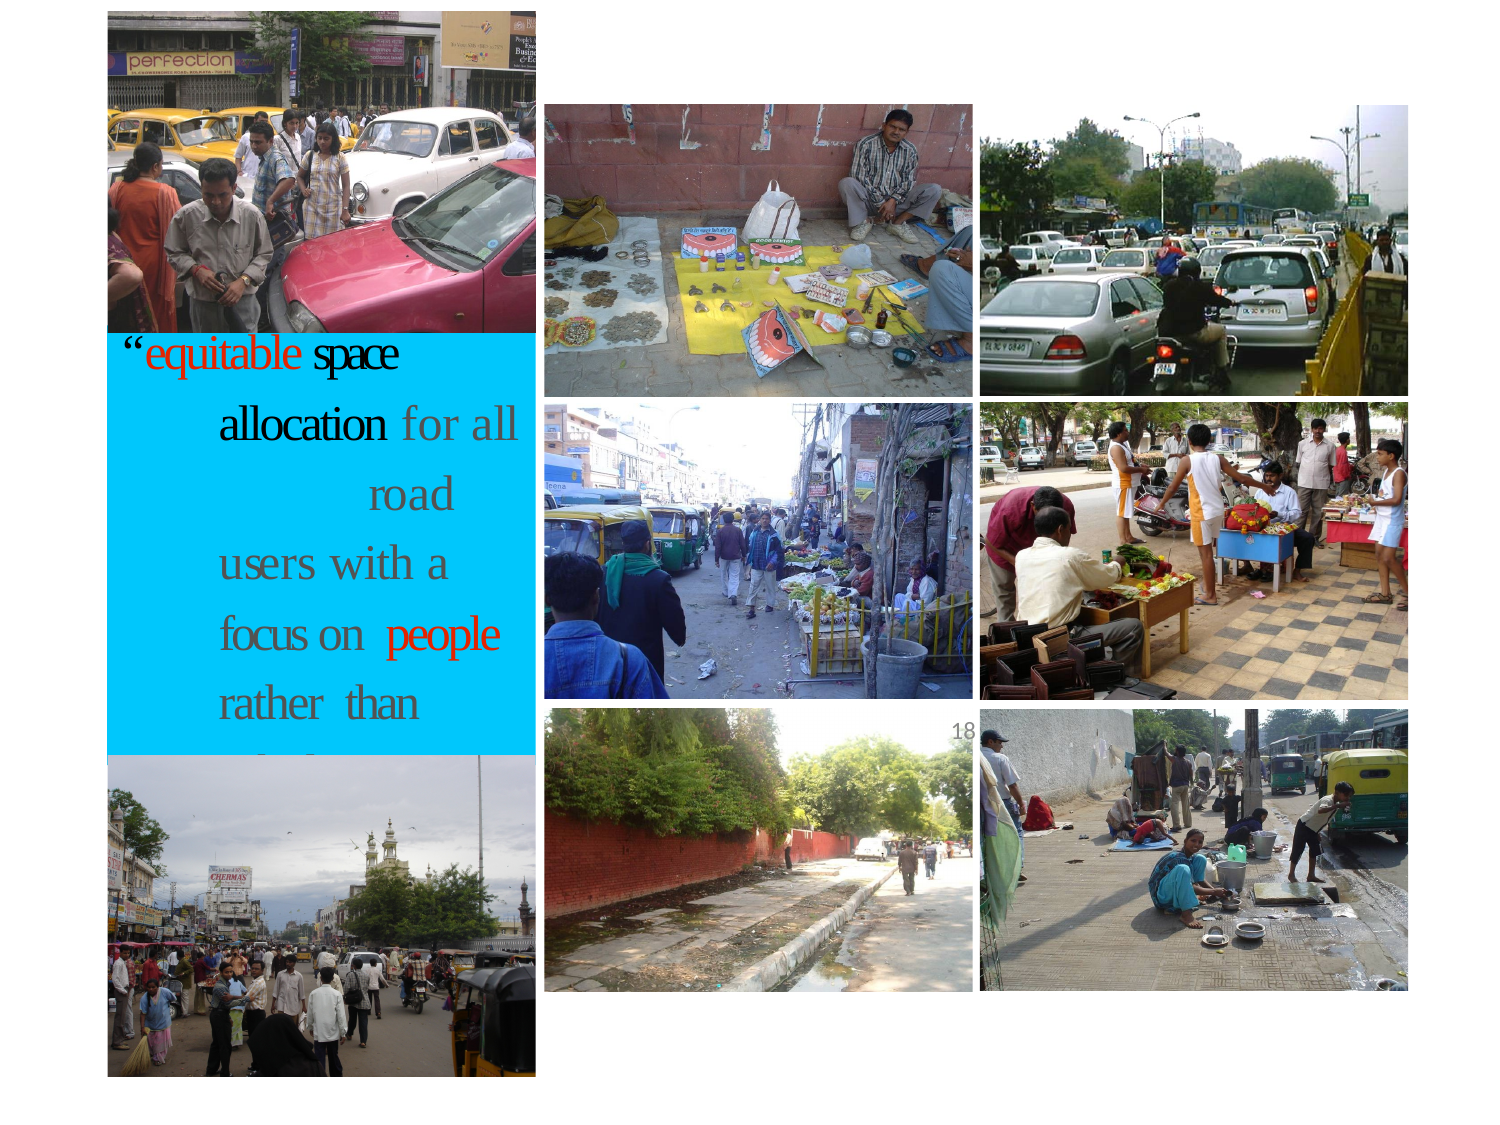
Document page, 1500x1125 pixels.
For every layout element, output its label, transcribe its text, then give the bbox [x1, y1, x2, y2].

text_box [107, 11, 536, 1077]
title “equitable space allocation for all road users with a focus on people rather than vehicles.” [536, 295, 540, 870]
text_box [544, 403, 973, 699]
text_box [979, 402, 1409, 700]
text_box [544, 708, 744, 992]
text_box [979, 105, 1409, 396]
text_box [979, 709, 1409, 991]
slide_number 18 [744, 408, 977, 1062]
text_box [544, 104, 973, 397]
